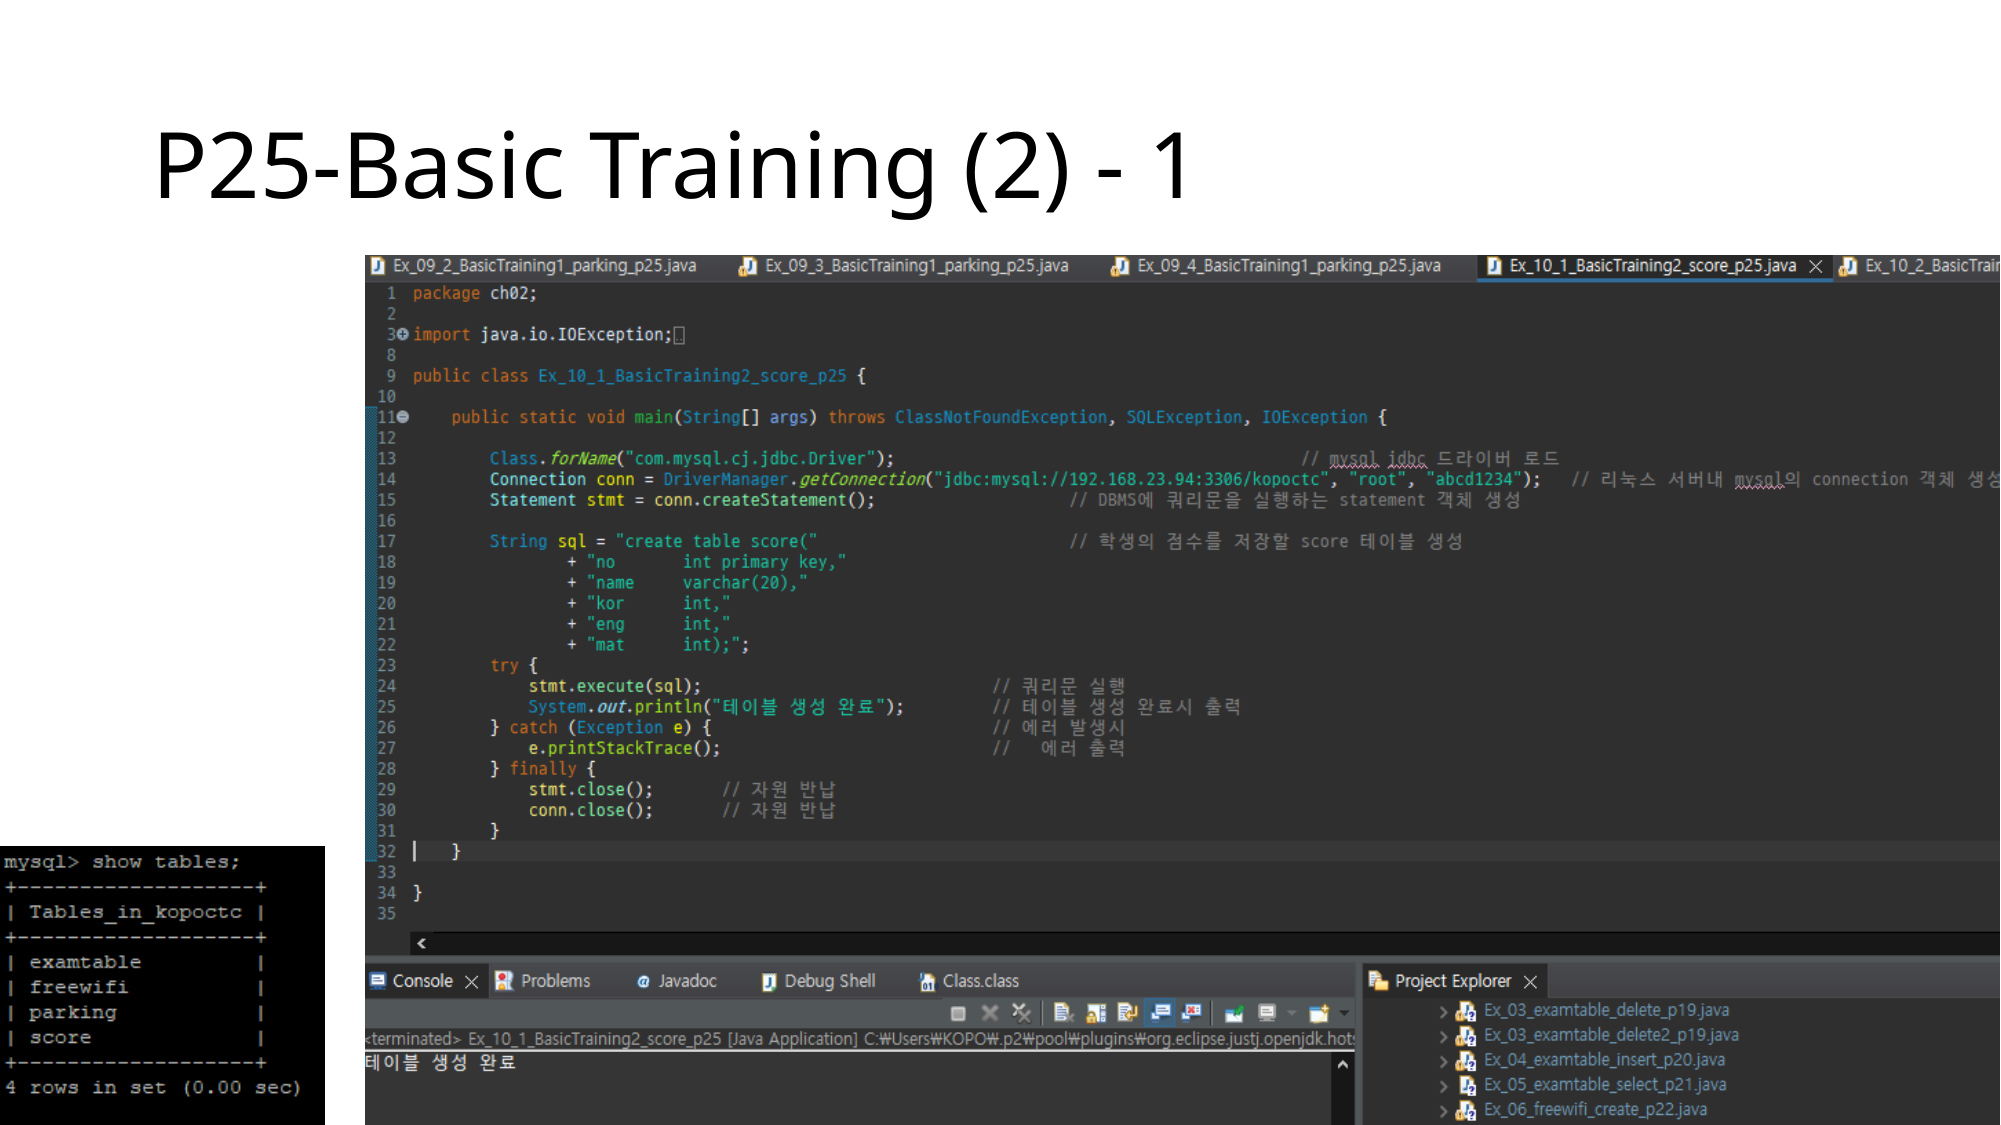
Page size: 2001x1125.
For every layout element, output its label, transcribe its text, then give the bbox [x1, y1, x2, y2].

title P25-Basic Training (2) - 1 [137, 59, 1863, 278]
picture [0, 846, 325, 1125]
picture [364, 255, 2000, 1125]
